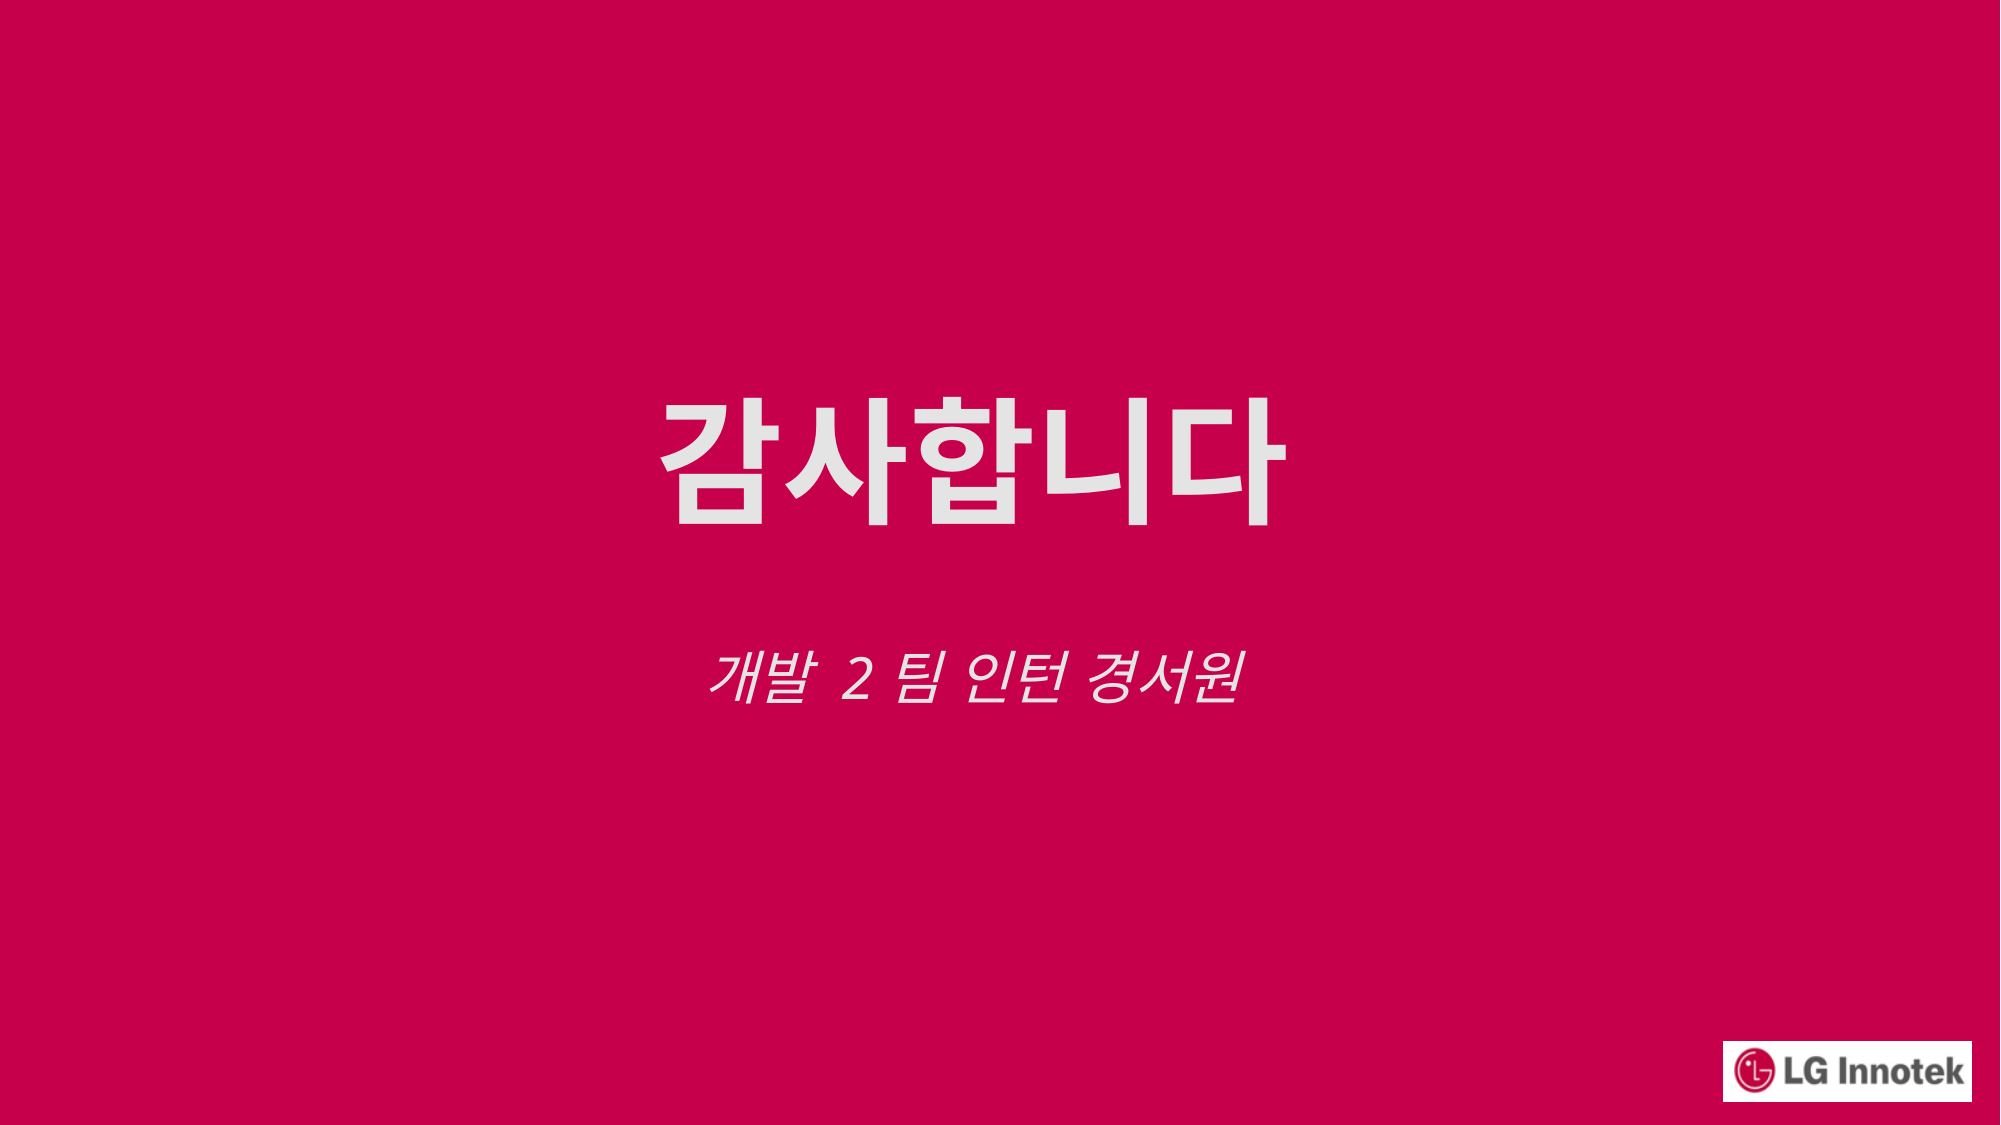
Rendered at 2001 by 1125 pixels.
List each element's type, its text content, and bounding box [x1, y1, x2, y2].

picture [1723, 1041, 1972, 1102]
text_box 감사합니다 개발 2팀 인턴 경서원 [419, 368, 1526, 719]
